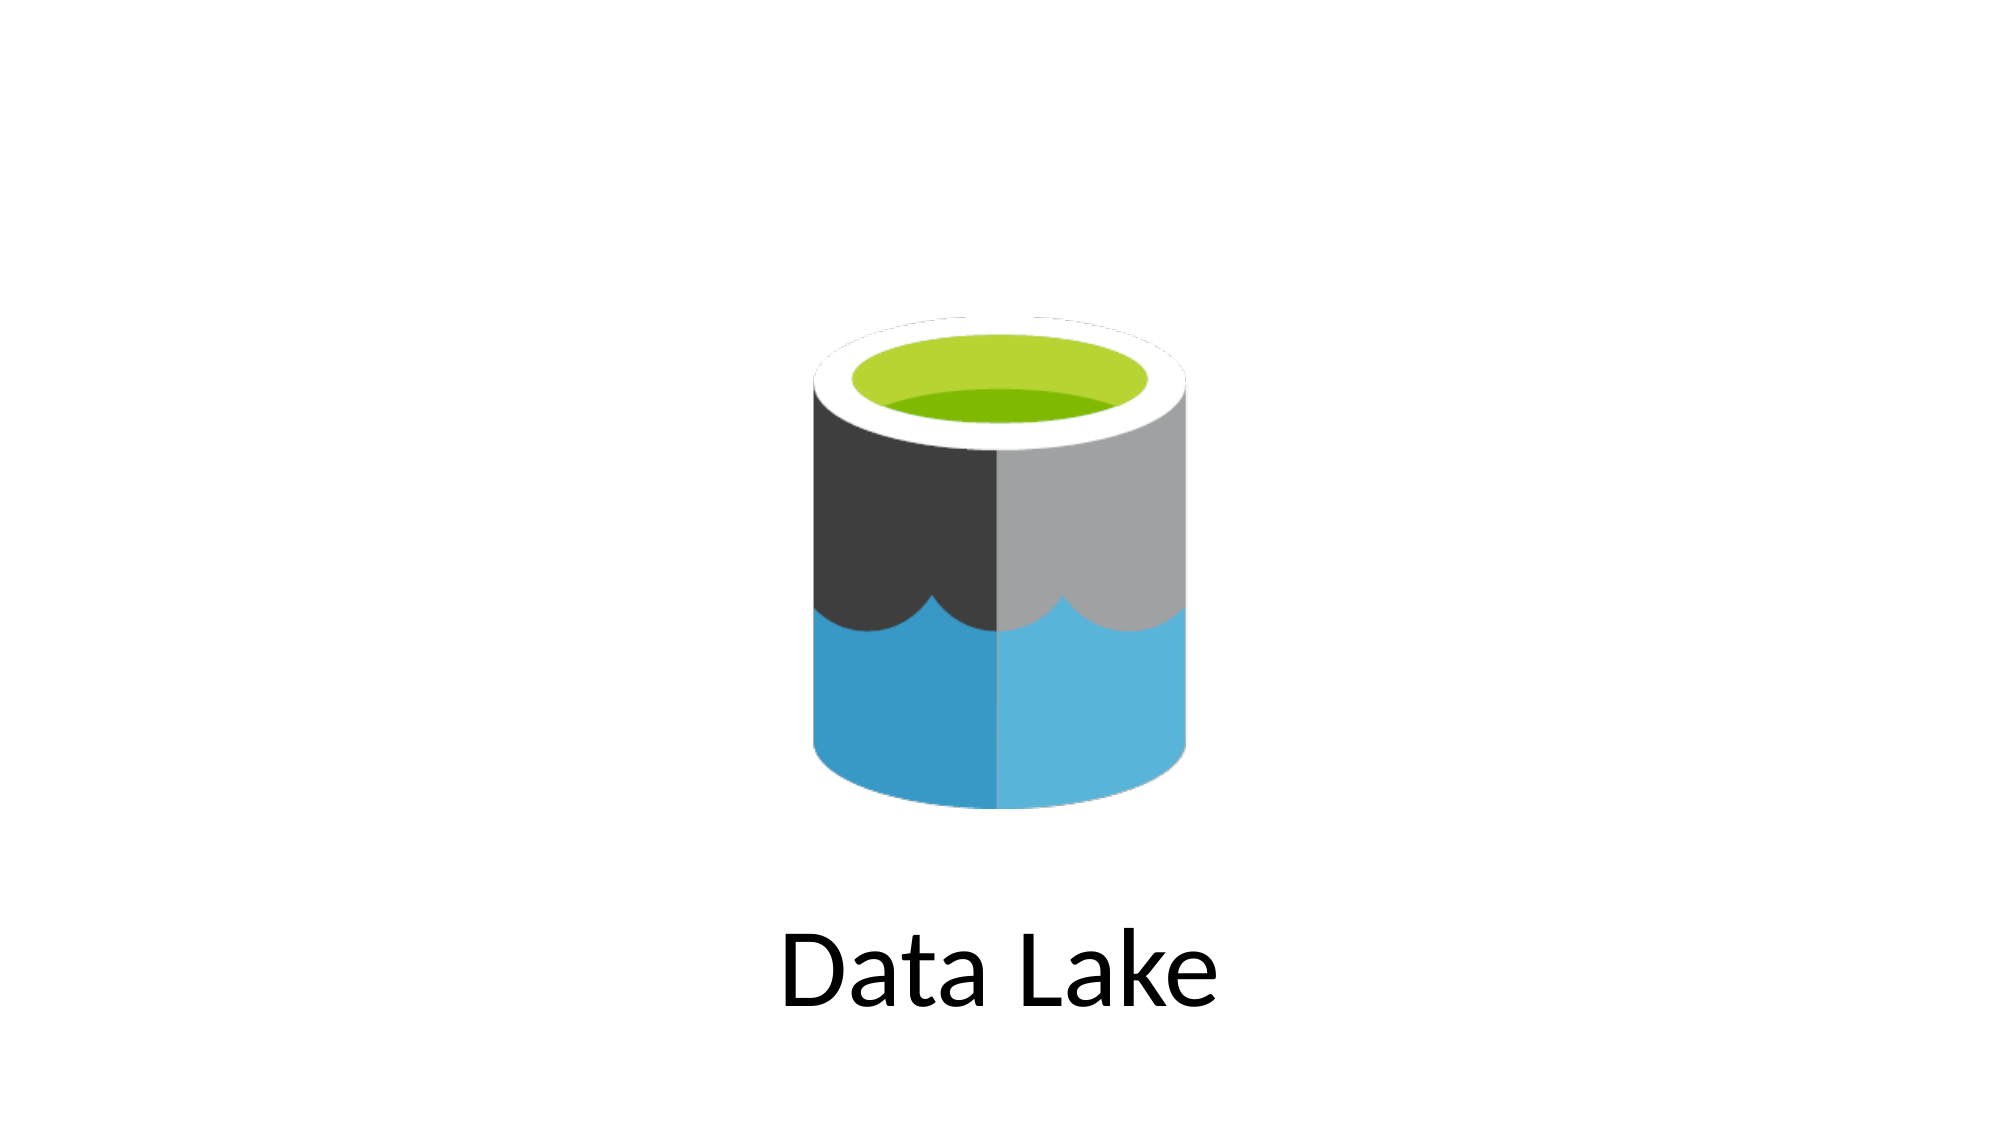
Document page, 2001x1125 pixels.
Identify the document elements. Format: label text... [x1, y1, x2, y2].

text_box Data Lake [763, 886, 1237, 1036]
picture [531, 316, 1469, 809]
